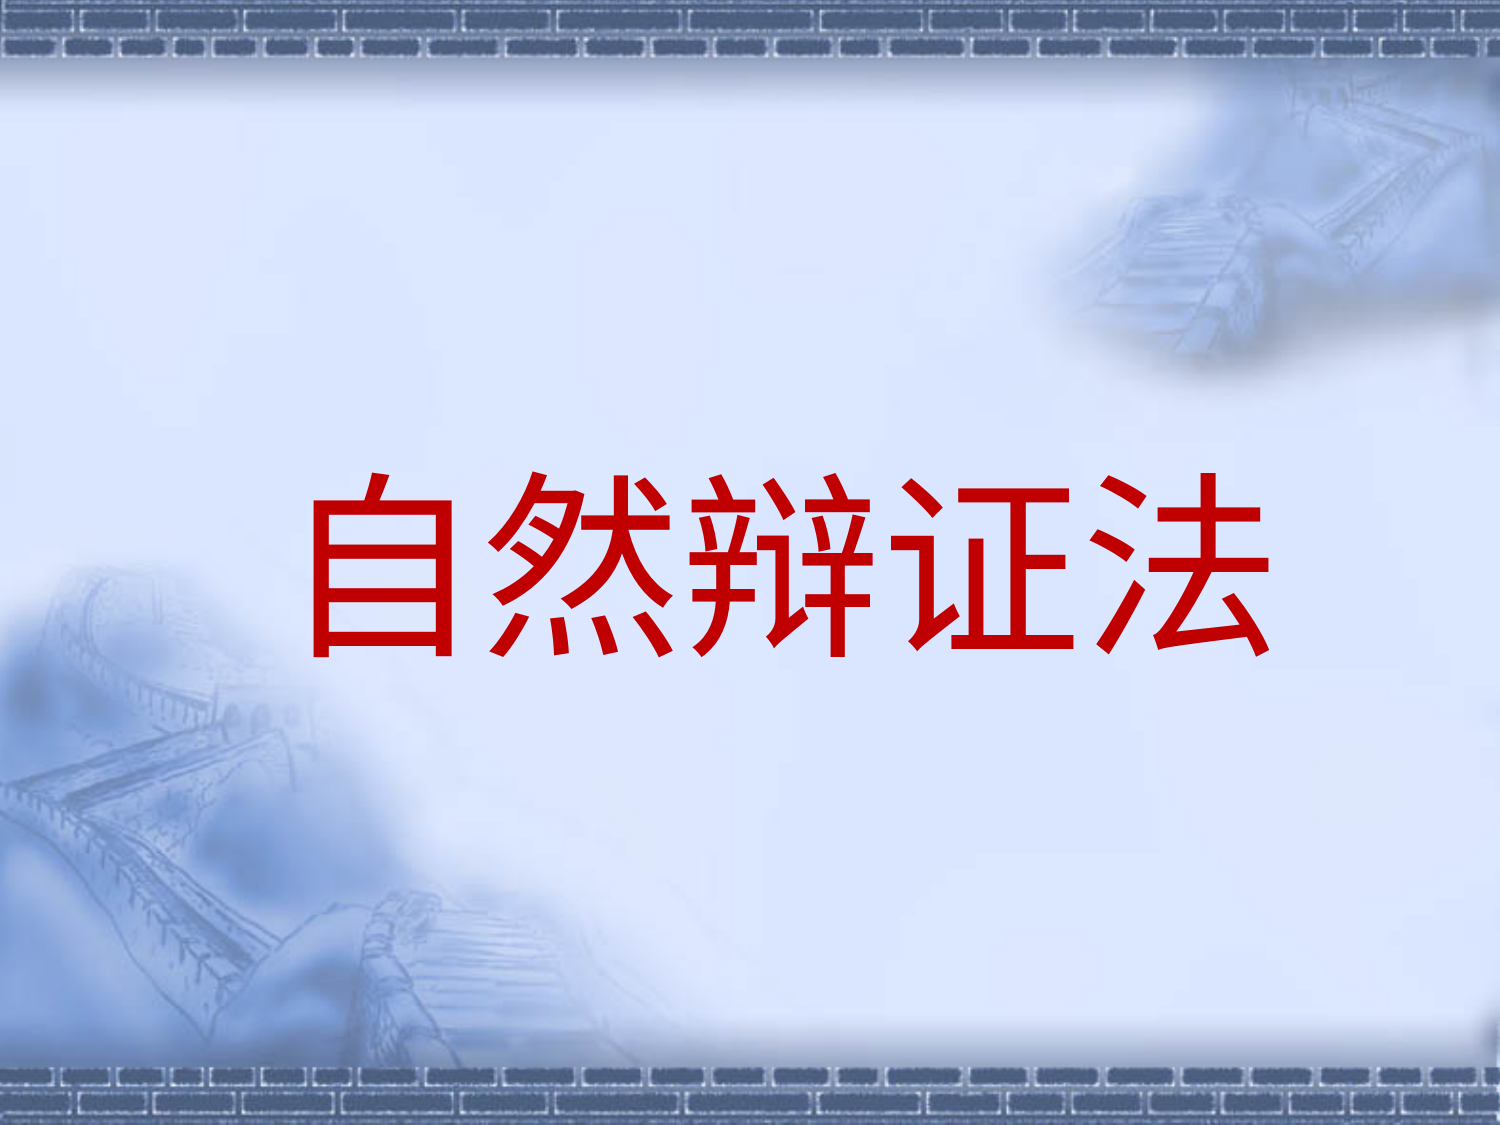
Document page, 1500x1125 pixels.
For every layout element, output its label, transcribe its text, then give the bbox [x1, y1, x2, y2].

title 自然辩证法 [105, 350, 1459, 774]
picture [0, 0, 1500, 1125]
